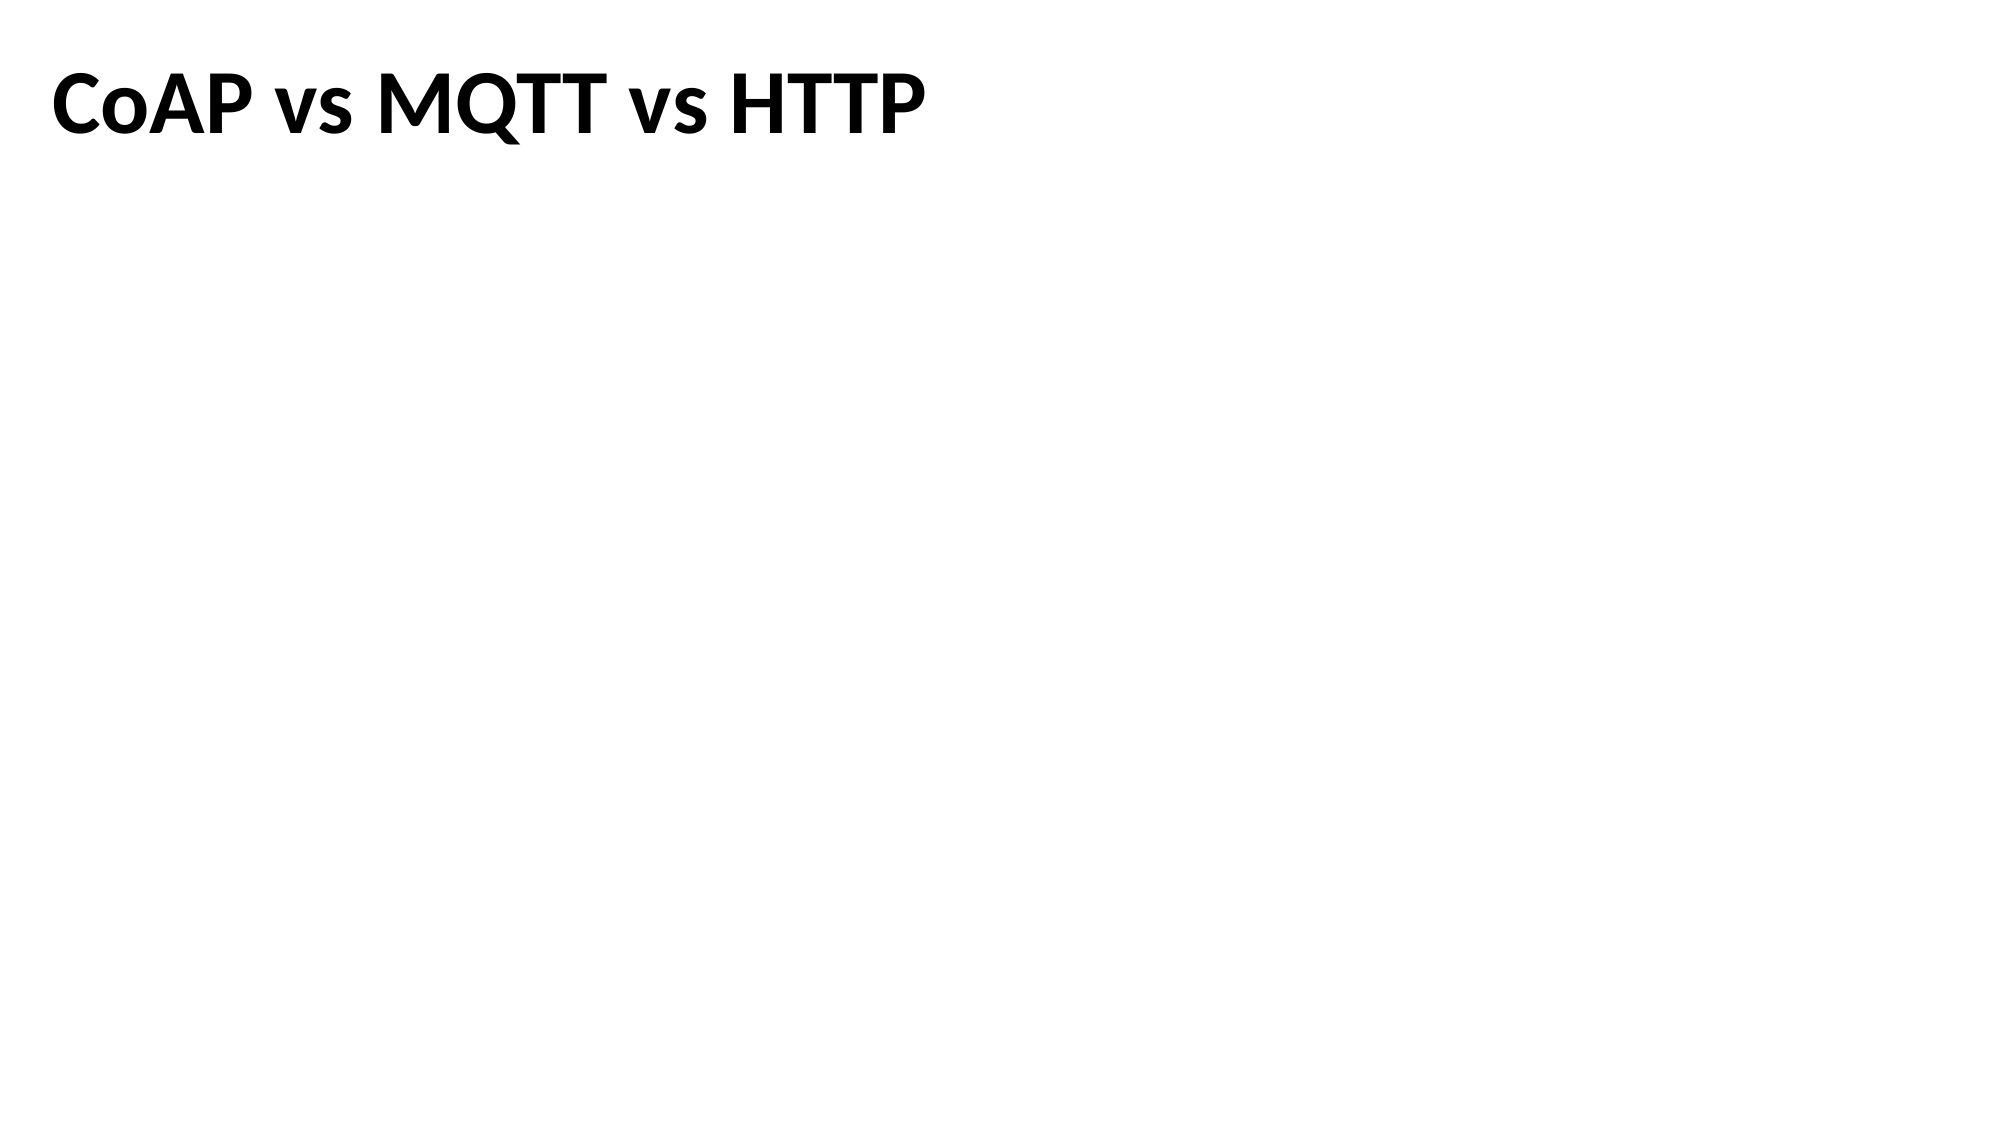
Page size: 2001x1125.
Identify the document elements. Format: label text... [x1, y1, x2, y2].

title CoAP vs MQTT vs HTTP [37, 32, 1969, 176]
